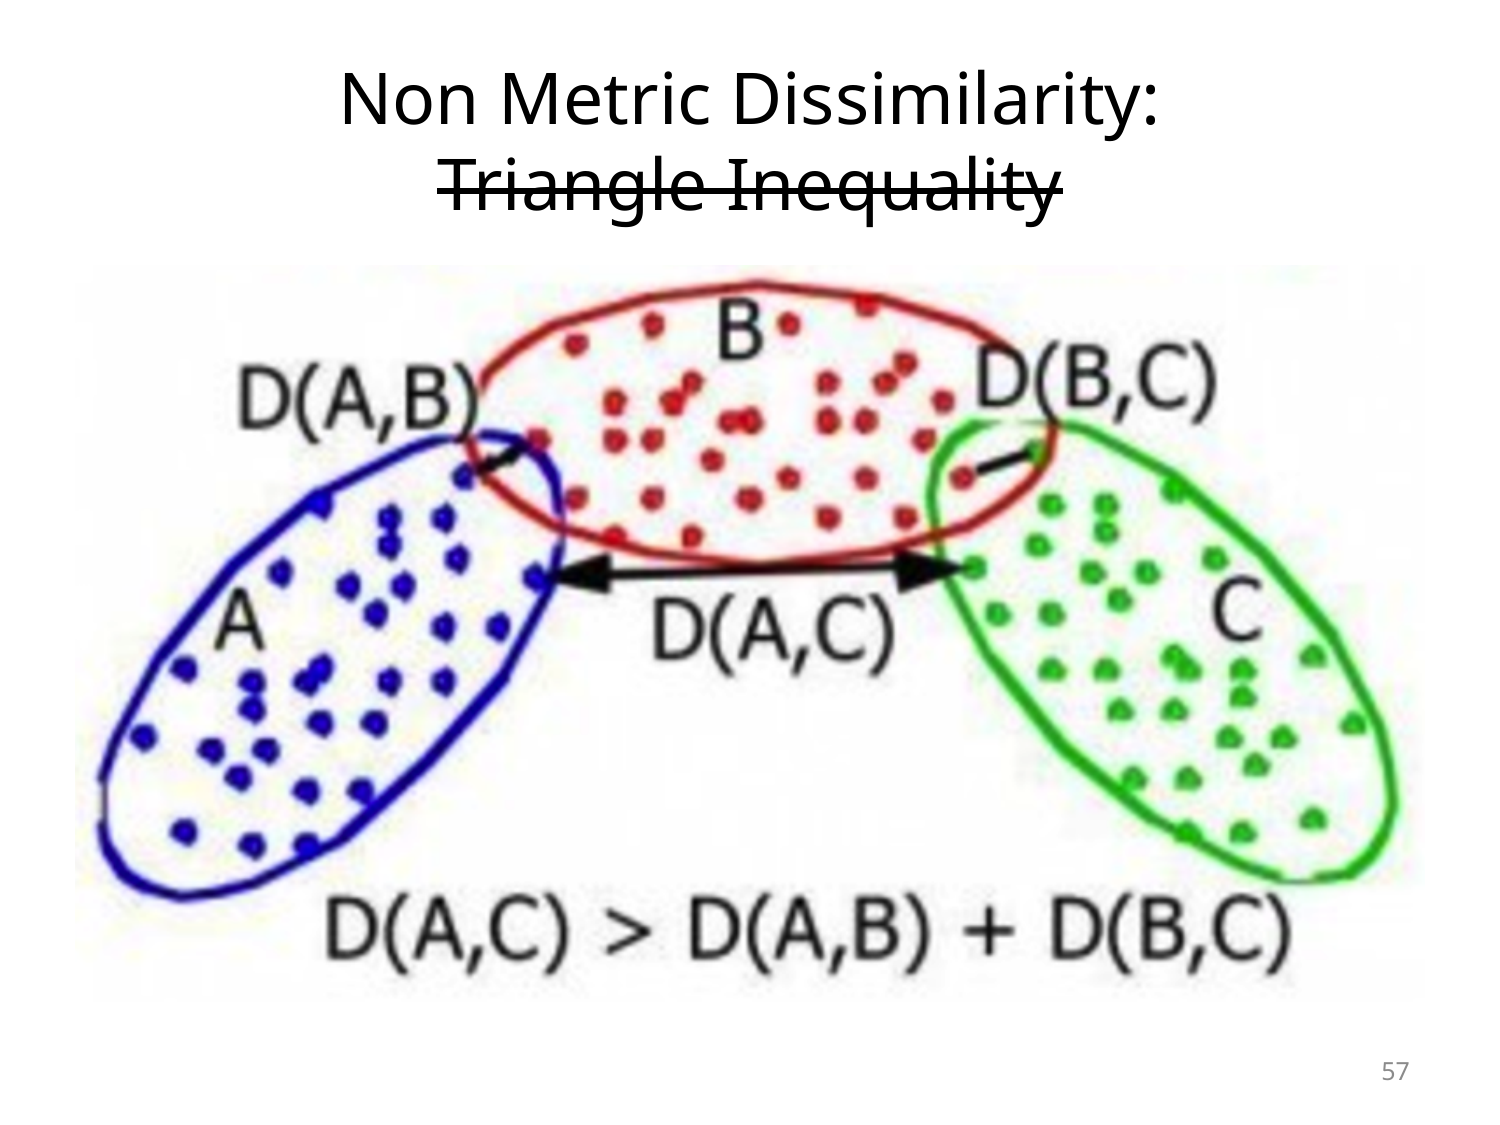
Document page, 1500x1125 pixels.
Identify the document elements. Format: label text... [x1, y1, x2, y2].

title Non Metric Dissimilarity: Triangle Inequality [75, 45, 1425, 233]
slide_number 57 [1074, 1042, 1425, 1103]
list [74, 265, 1426, 1002]
